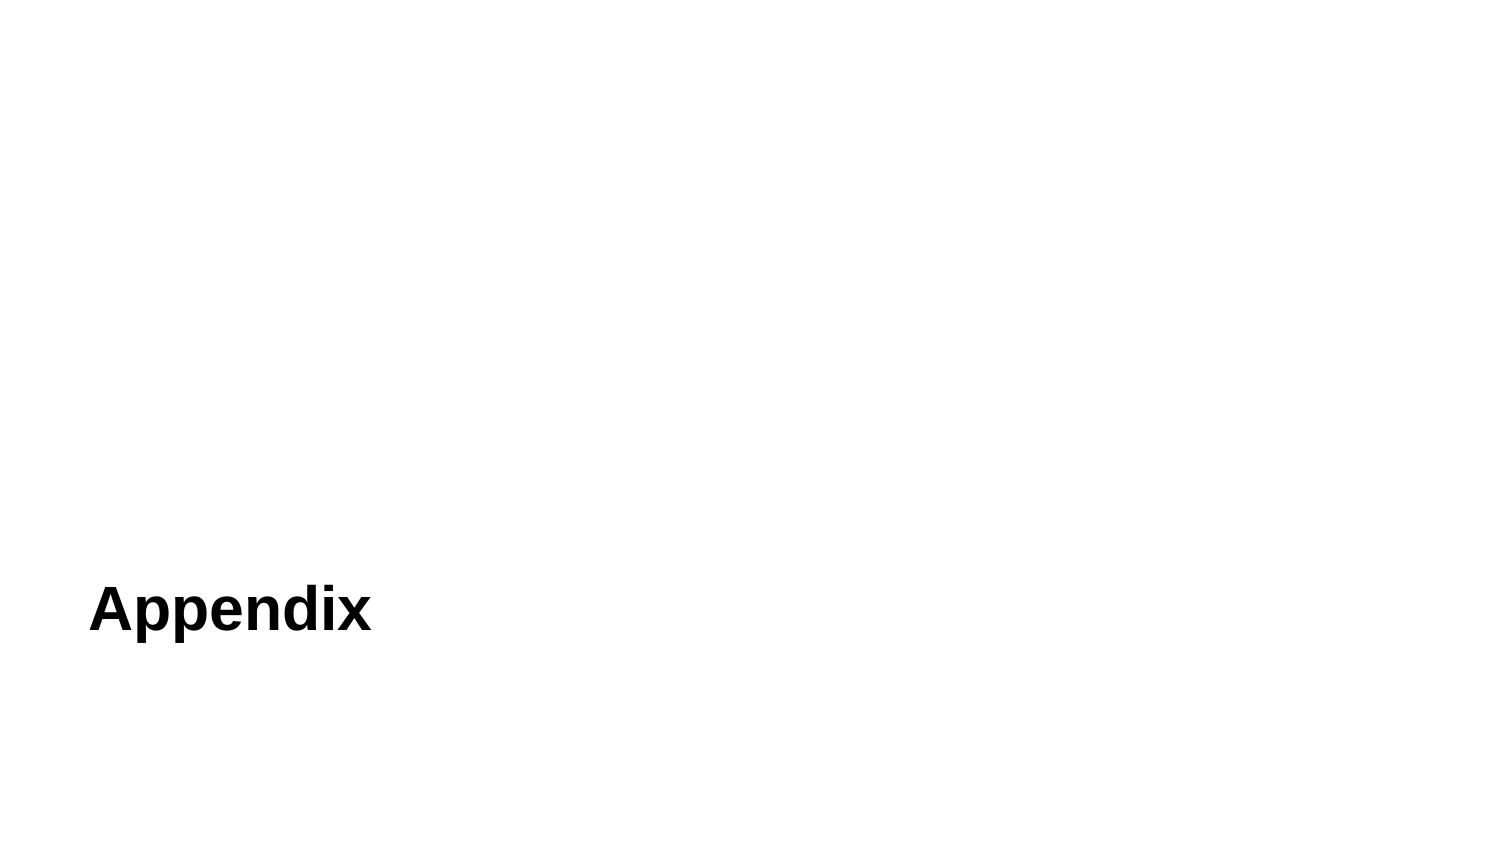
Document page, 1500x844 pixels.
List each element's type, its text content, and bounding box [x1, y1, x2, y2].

list Appendix [50, 578, 1109, 643]
